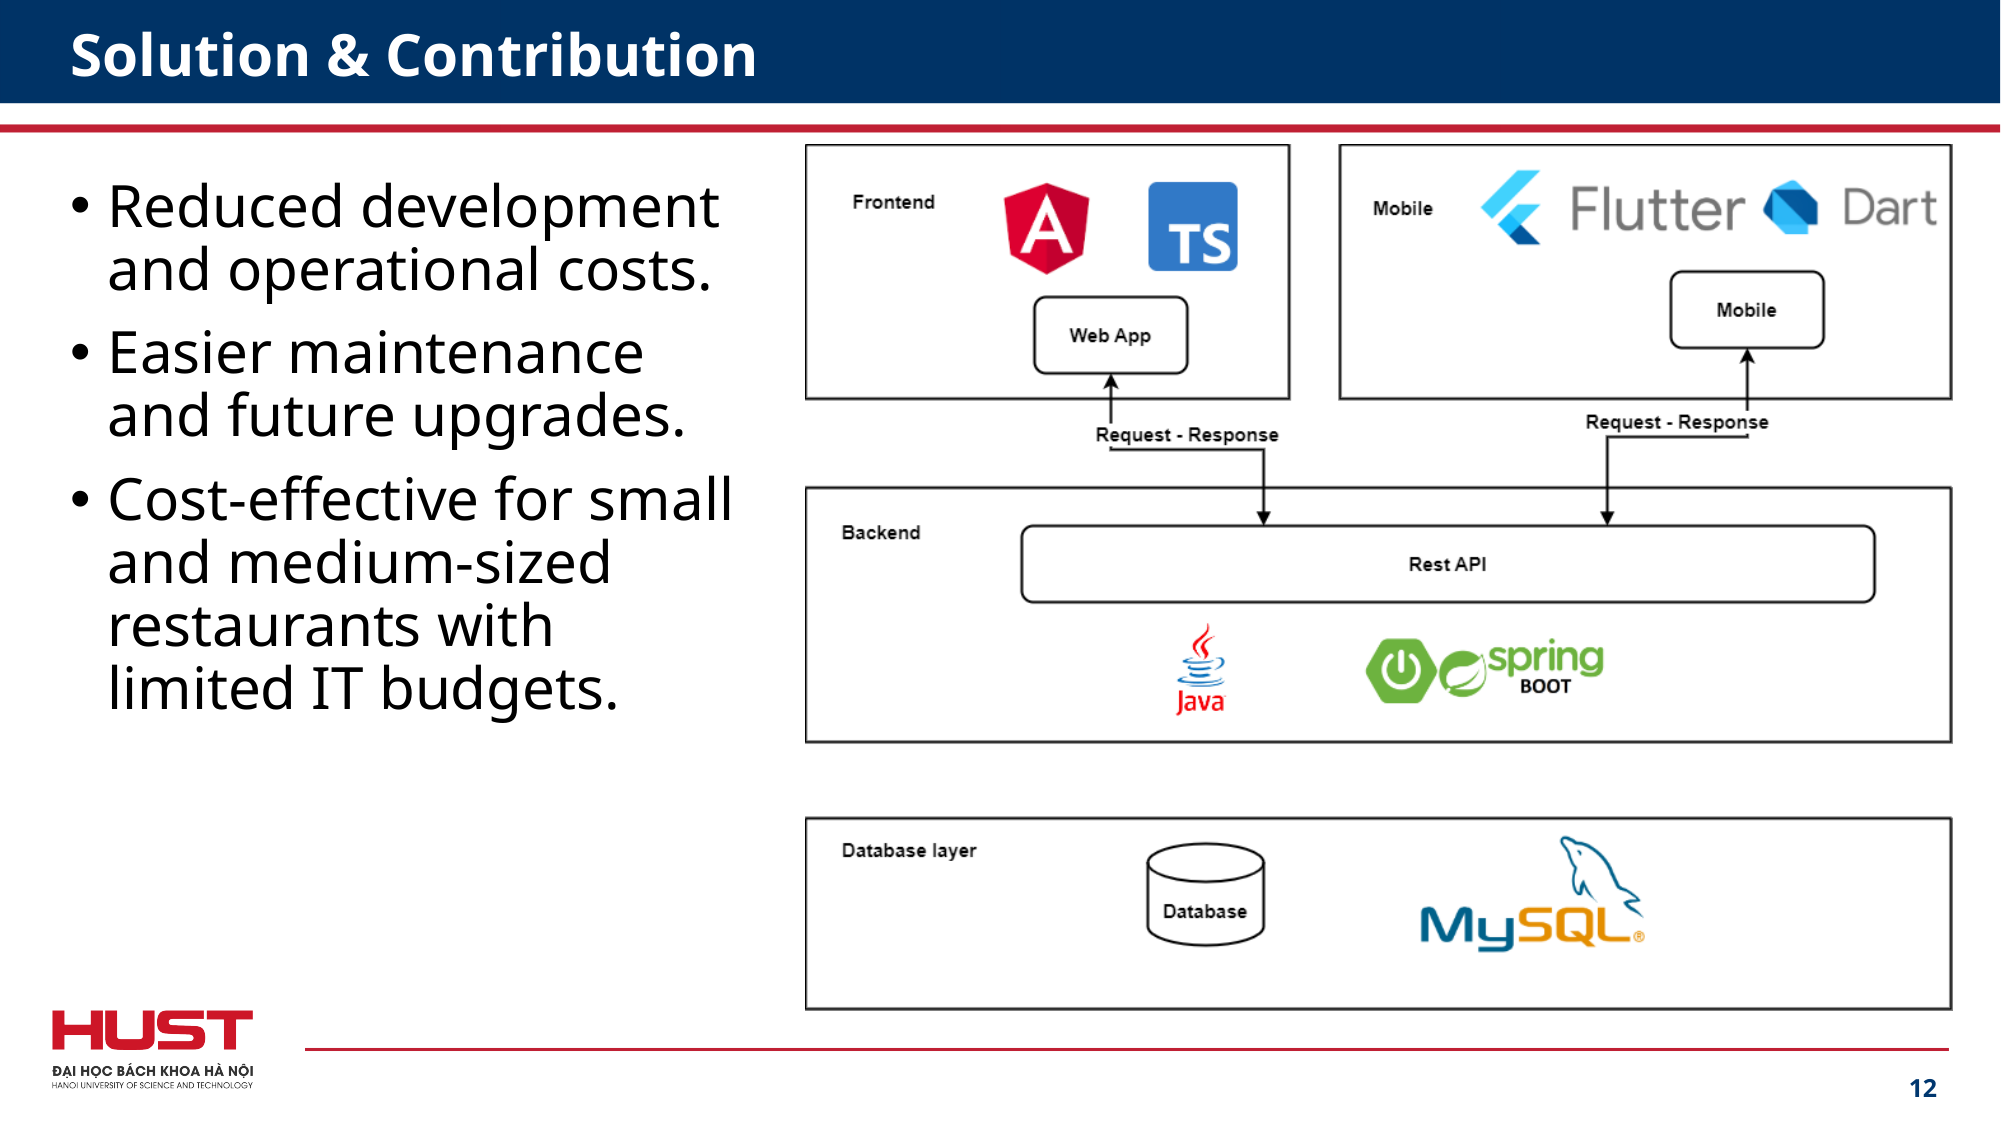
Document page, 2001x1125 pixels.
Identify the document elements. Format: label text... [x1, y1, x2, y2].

picture [0, 0, 2001, 1125]
list Reduced development and operational costs. Easier maintenance and future upgrades. Cost-effective for small and medium-sized restaurants with limited IT budgets. [55, 169, 753, 980]
title Solution & Contribution [55, 18, 1945, 90]
slide_number 12 [1502, 1065, 1953, 1125]
